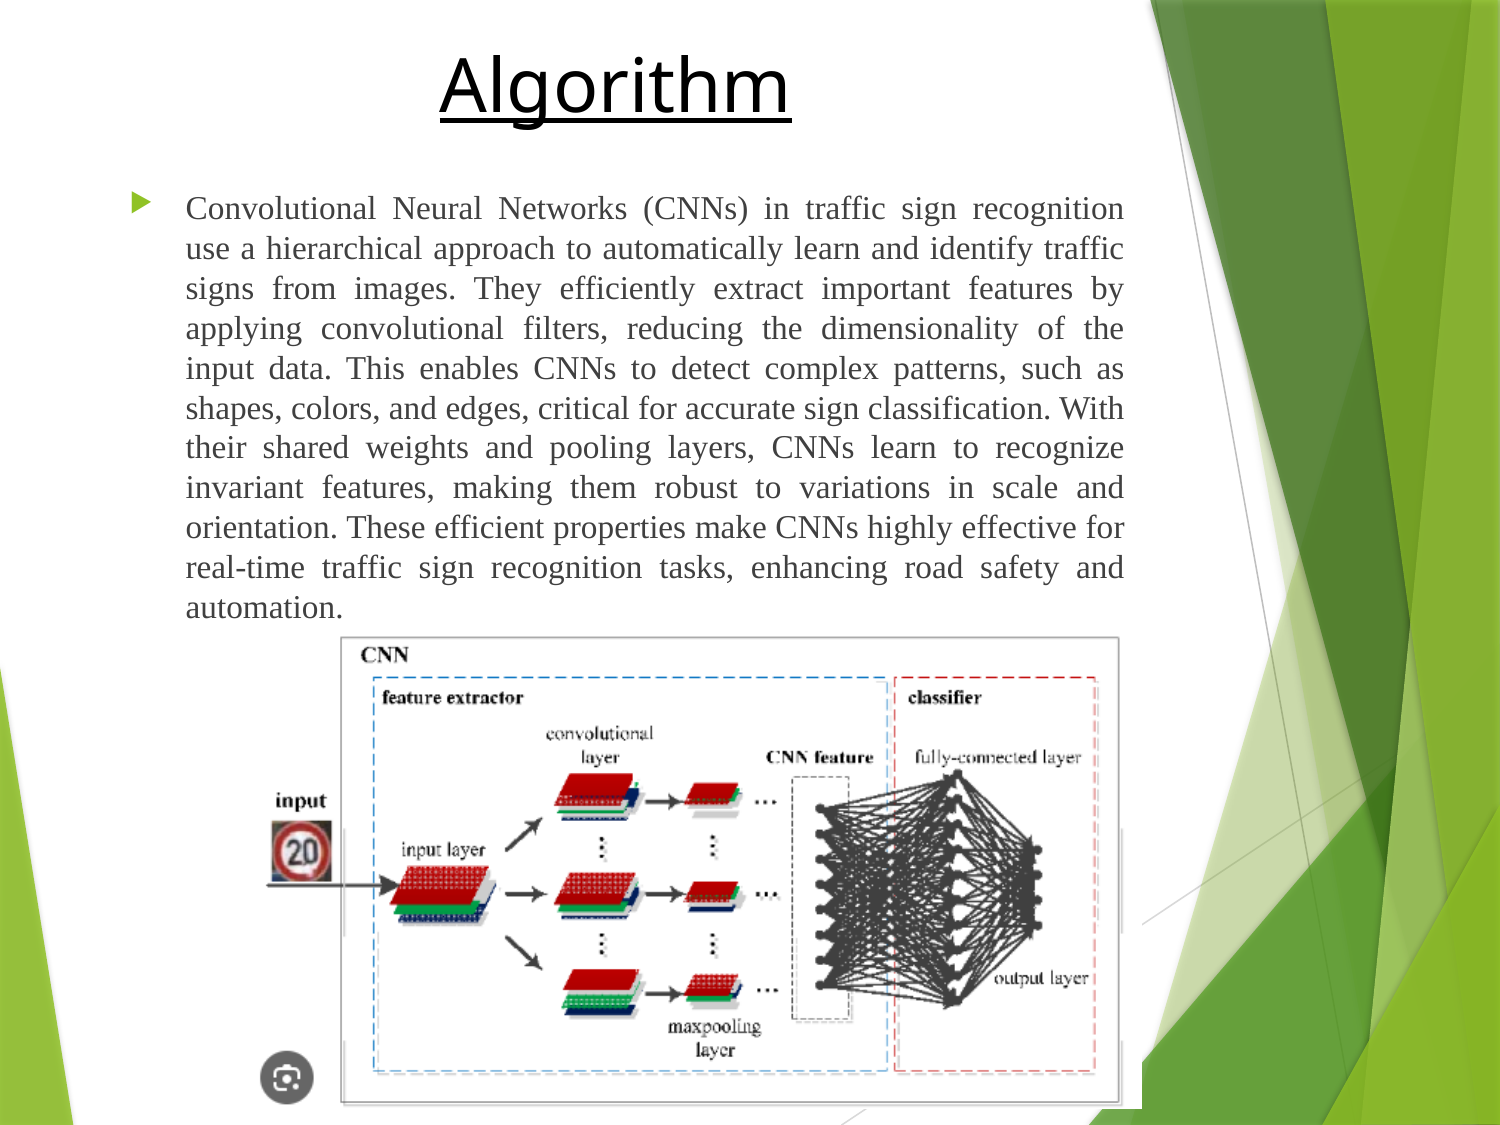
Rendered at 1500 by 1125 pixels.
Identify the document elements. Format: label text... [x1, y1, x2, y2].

picture [252, 621, 1142, 1109]
list Convolutional Neural Networks (CNNs) in traffic sign recognition use a hierarchical approach to automatically learn and identify traffic signs from images. They efficiently extract important features by applying convolutional filters, reducing the dimensionality of the input data. This enables CNNs to detect complex patterns, such as shapes, colors, and edges, critical for accurate sign classification. With their shared weights and pooling layers, CNNs learn to recognize invariant features, making them robust to variations in scale and orientation. These efficient properties make CNNs highly effective for real-time traffic sign recognition tasks, enhancing road safety and automation. [114, 179, 1142, 831]
title Algorithm [424, 29, 1380, 179]
